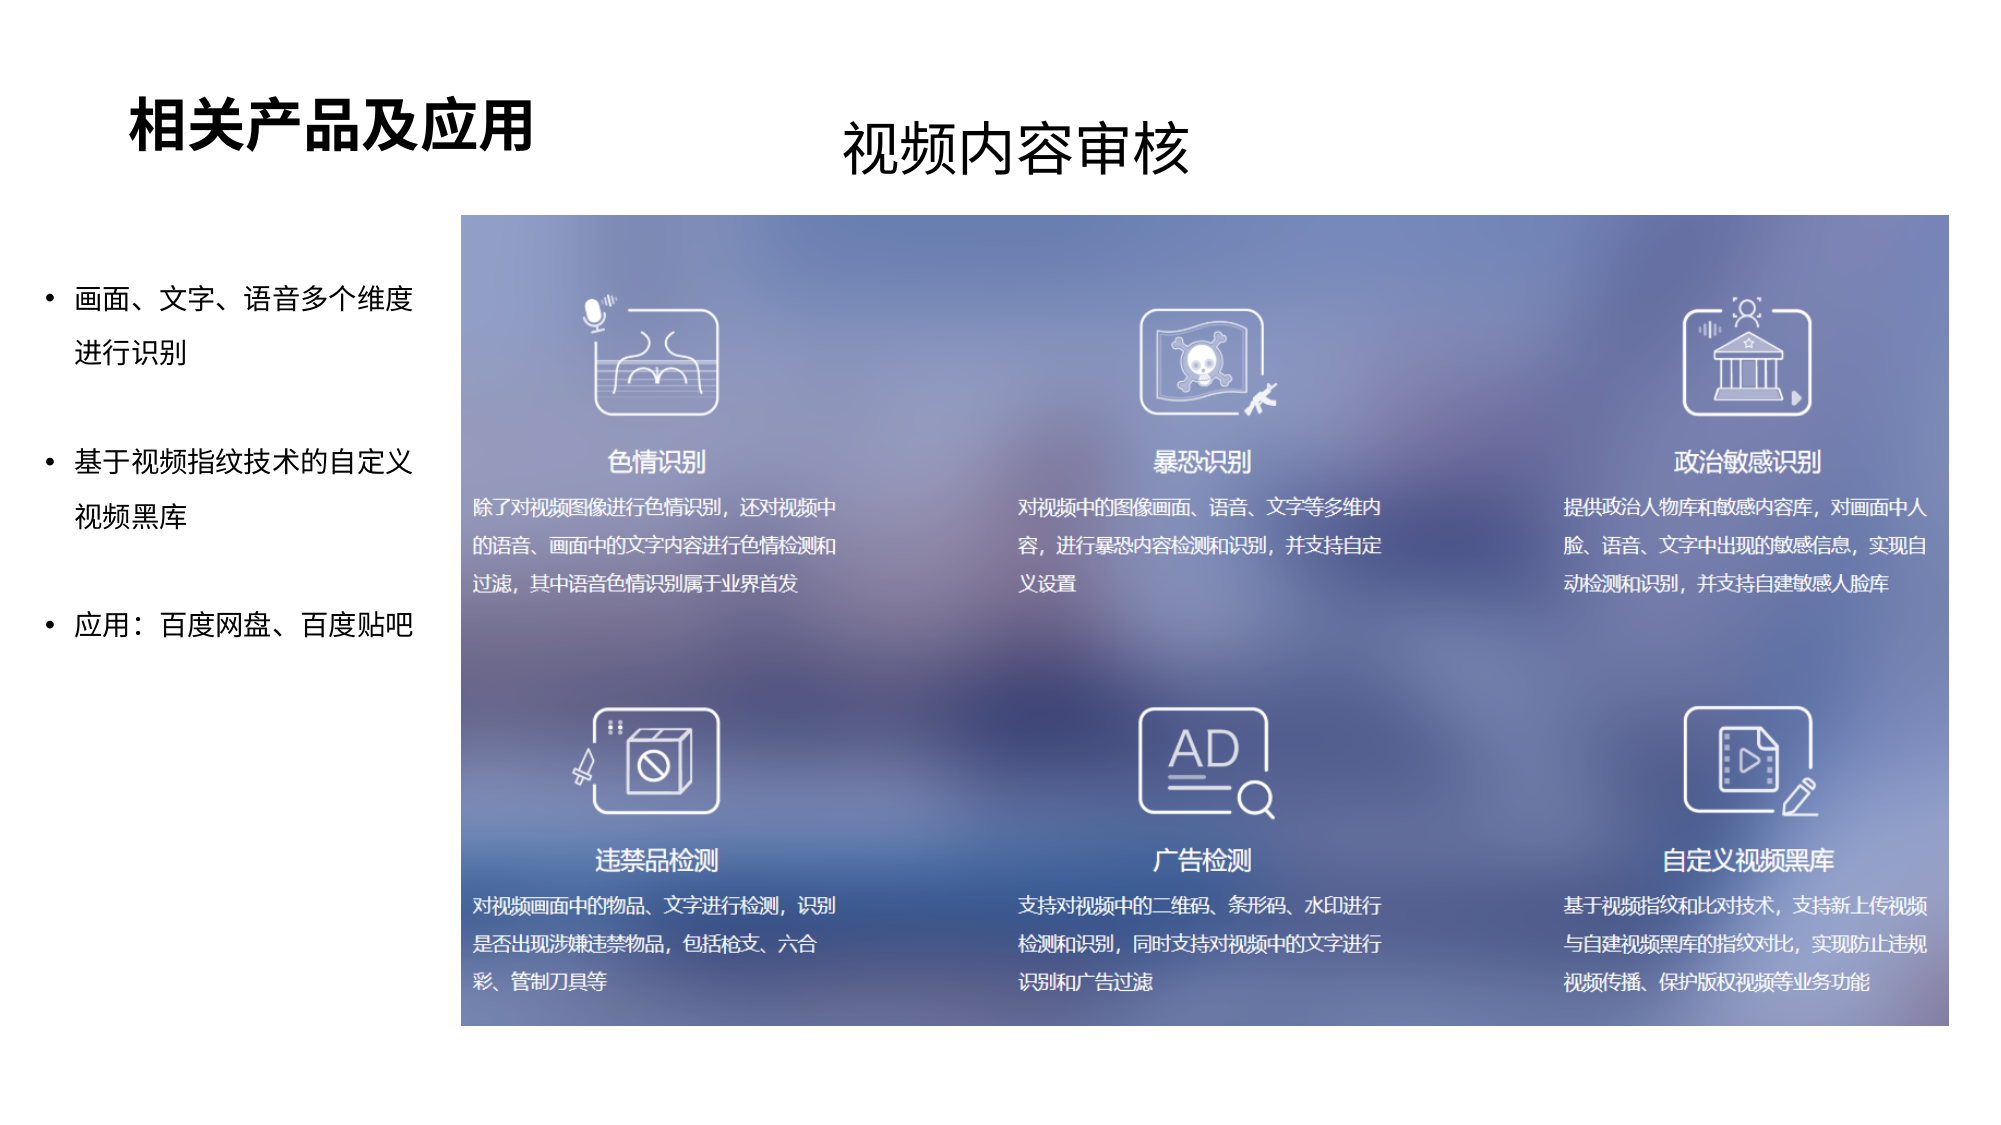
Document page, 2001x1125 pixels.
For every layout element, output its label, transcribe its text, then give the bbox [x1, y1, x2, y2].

text_box 视频内容审核 [327, 99, 1705, 195]
title 相关产品及应用 [114, 12, 1886, 167]
picture [461, 215, 1949, 1026]
text_box 画面、文字、语音多个维度进行识别 基于视频指纹技术的自定义视频黑库 应用：百度网盘、百度贴吧 [30, 253, 433, 672]
